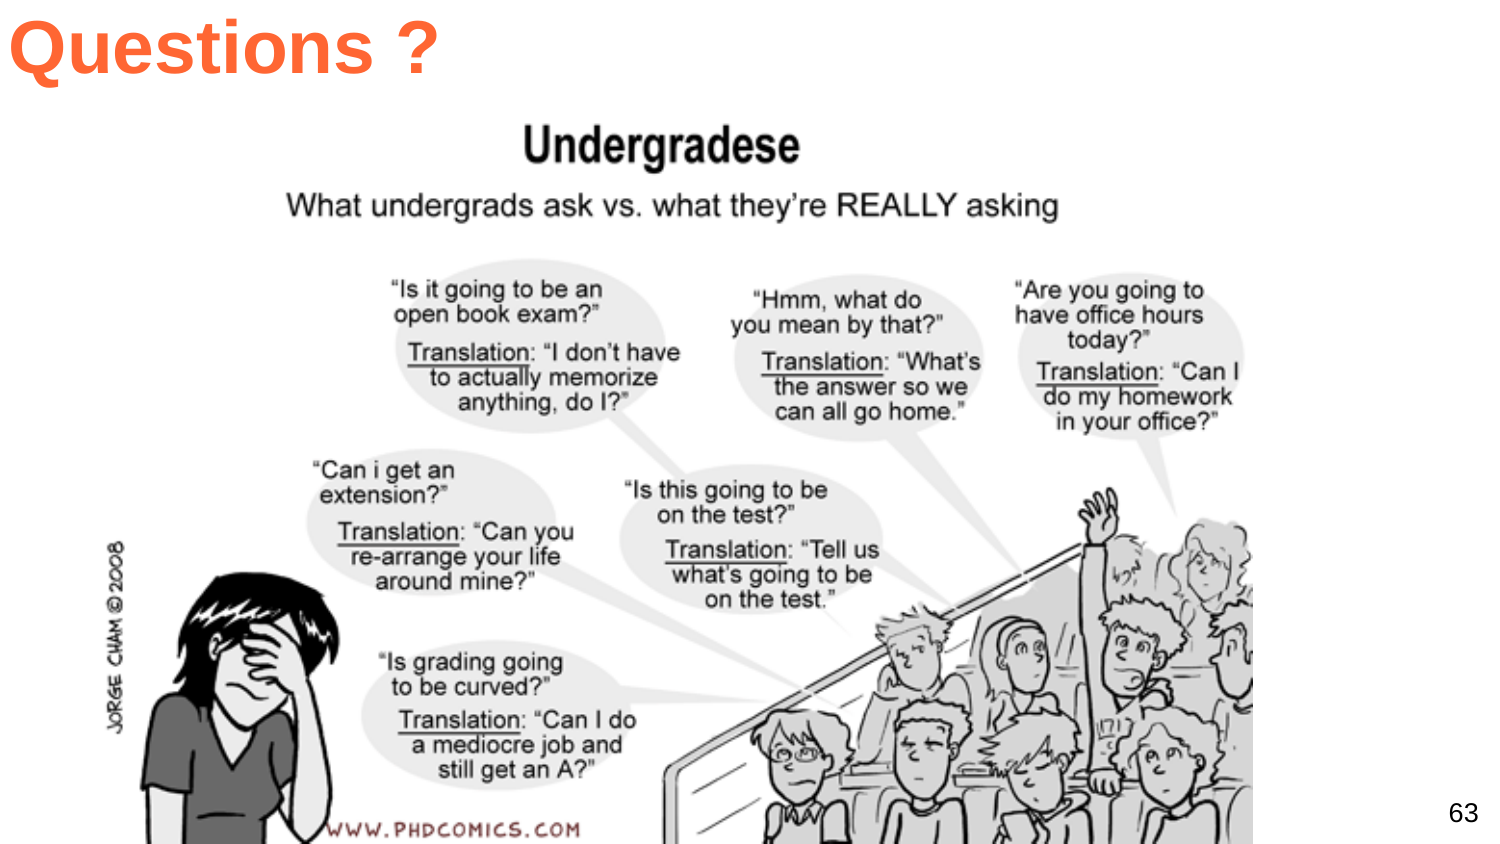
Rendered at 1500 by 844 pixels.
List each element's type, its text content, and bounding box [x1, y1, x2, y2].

picture [98, 97, 1253, 844]
title Questions ? [0, 0, 1344, 104]
slide_number ‹#› [1403, 779, 1494, 844]
